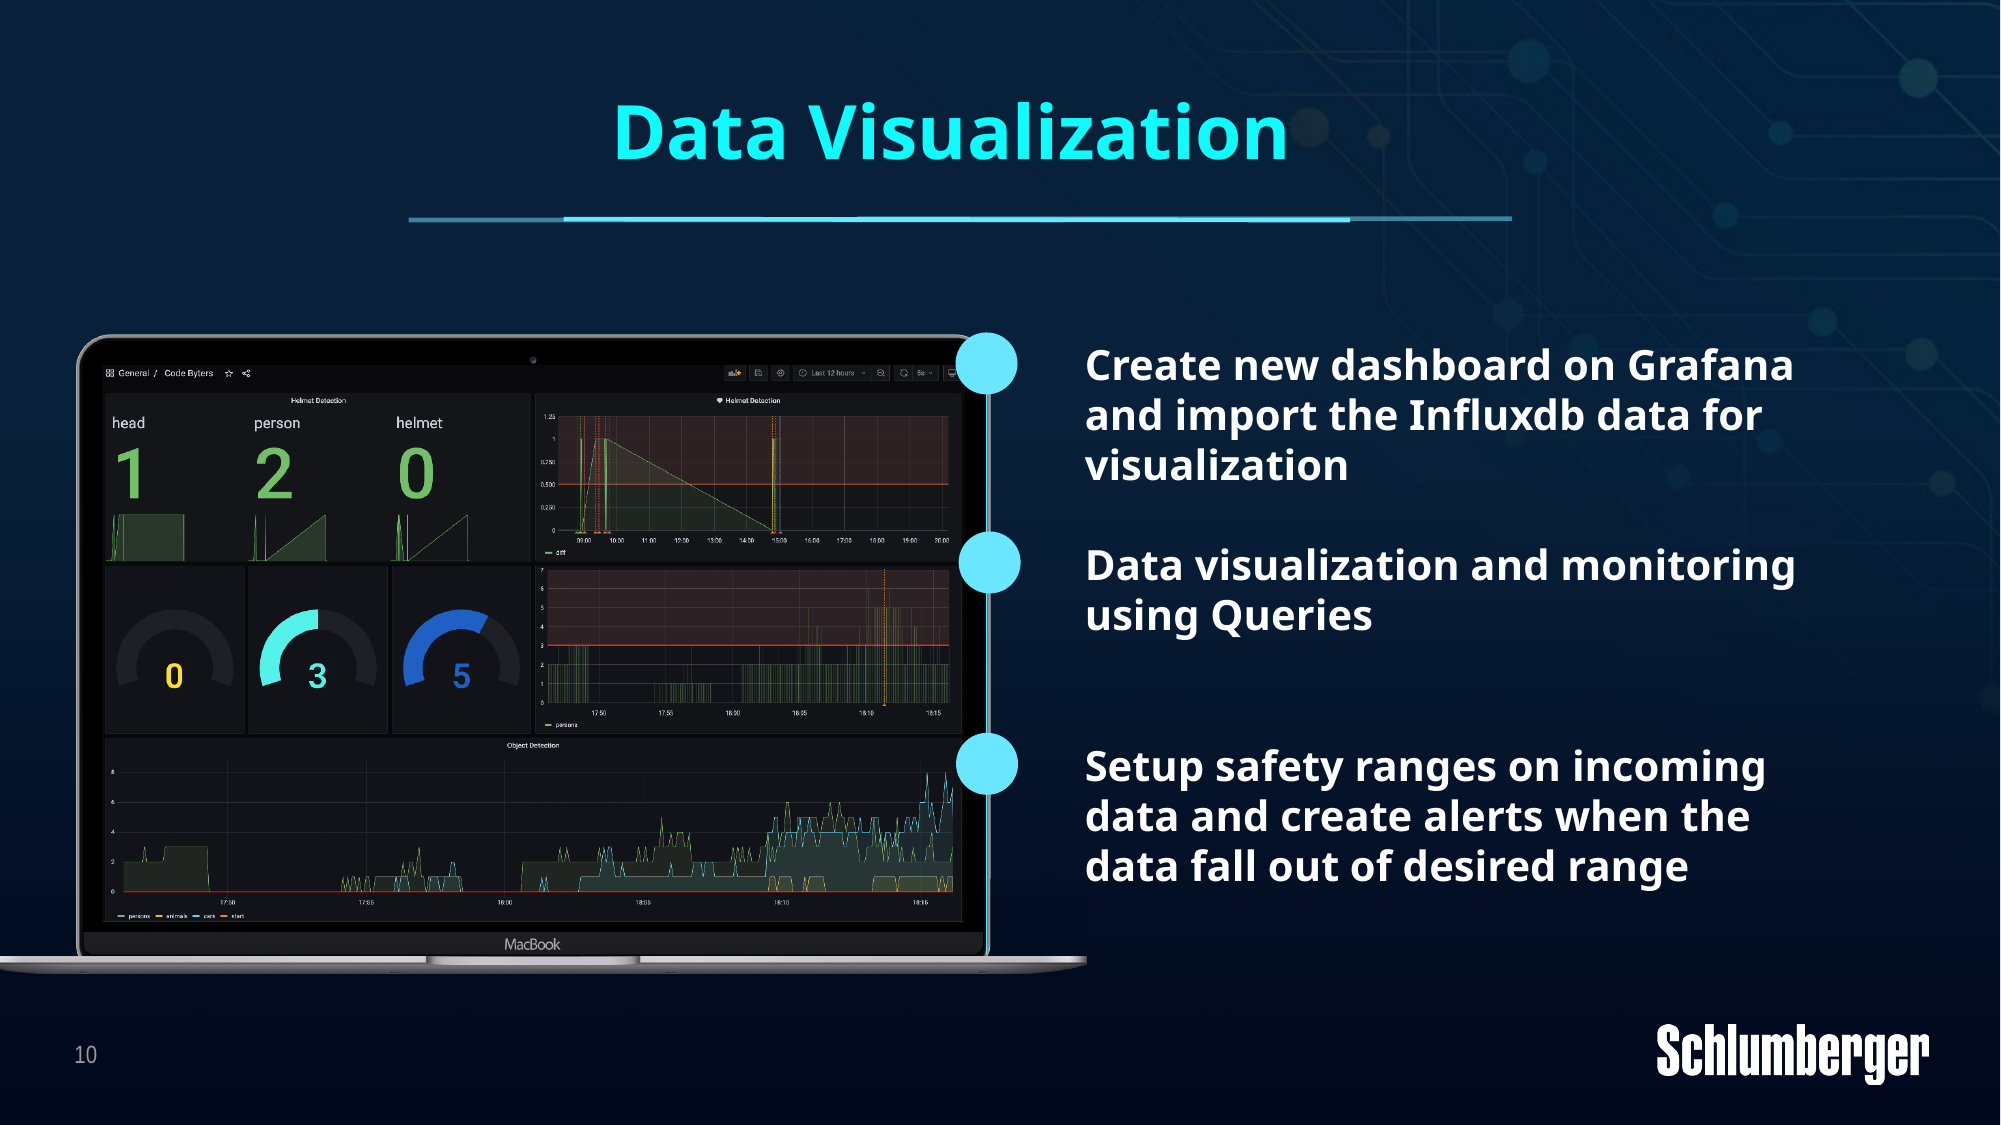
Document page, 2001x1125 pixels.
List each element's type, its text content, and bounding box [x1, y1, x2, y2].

slide_number 10 [15, 1025, 98, 1081]
text_box Data Visualization [257, 77, 1646, 183]
text_box Create new dashboard on Grafana and import the Influxdb data for visualization [1087, 331, 1845, 496]
text_box Setup safety ranges on incoming data and create alerts when the data fall out of desired range [1087, 731, 1845, 897]
text_box Data visualization and monitoring using Queries [1087, 531, 1845, 647]
picture [0, 0, 2001, 1125]
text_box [0, 330, 1087, 974]
